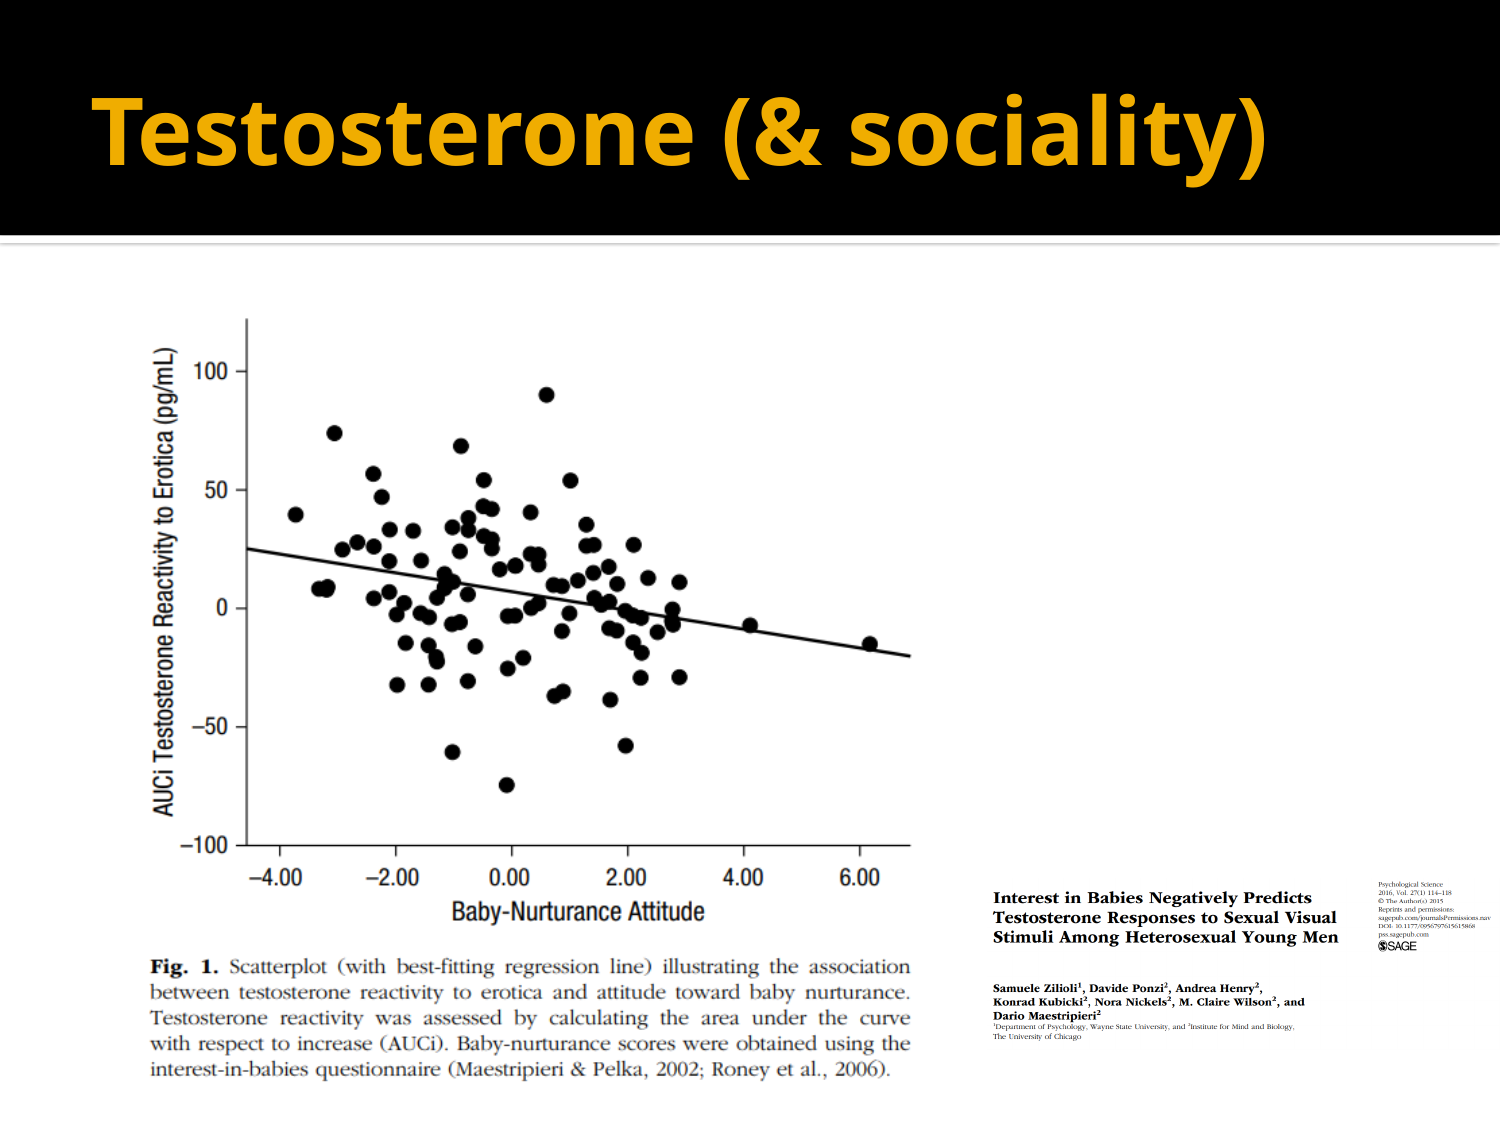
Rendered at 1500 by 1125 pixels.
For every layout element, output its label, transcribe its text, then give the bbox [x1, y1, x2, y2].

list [49, 274, 975, 1111]
picture [987, 878, 1500, 1050]
title Testosterone (& sociality) [75, 25, 1425, 231]
